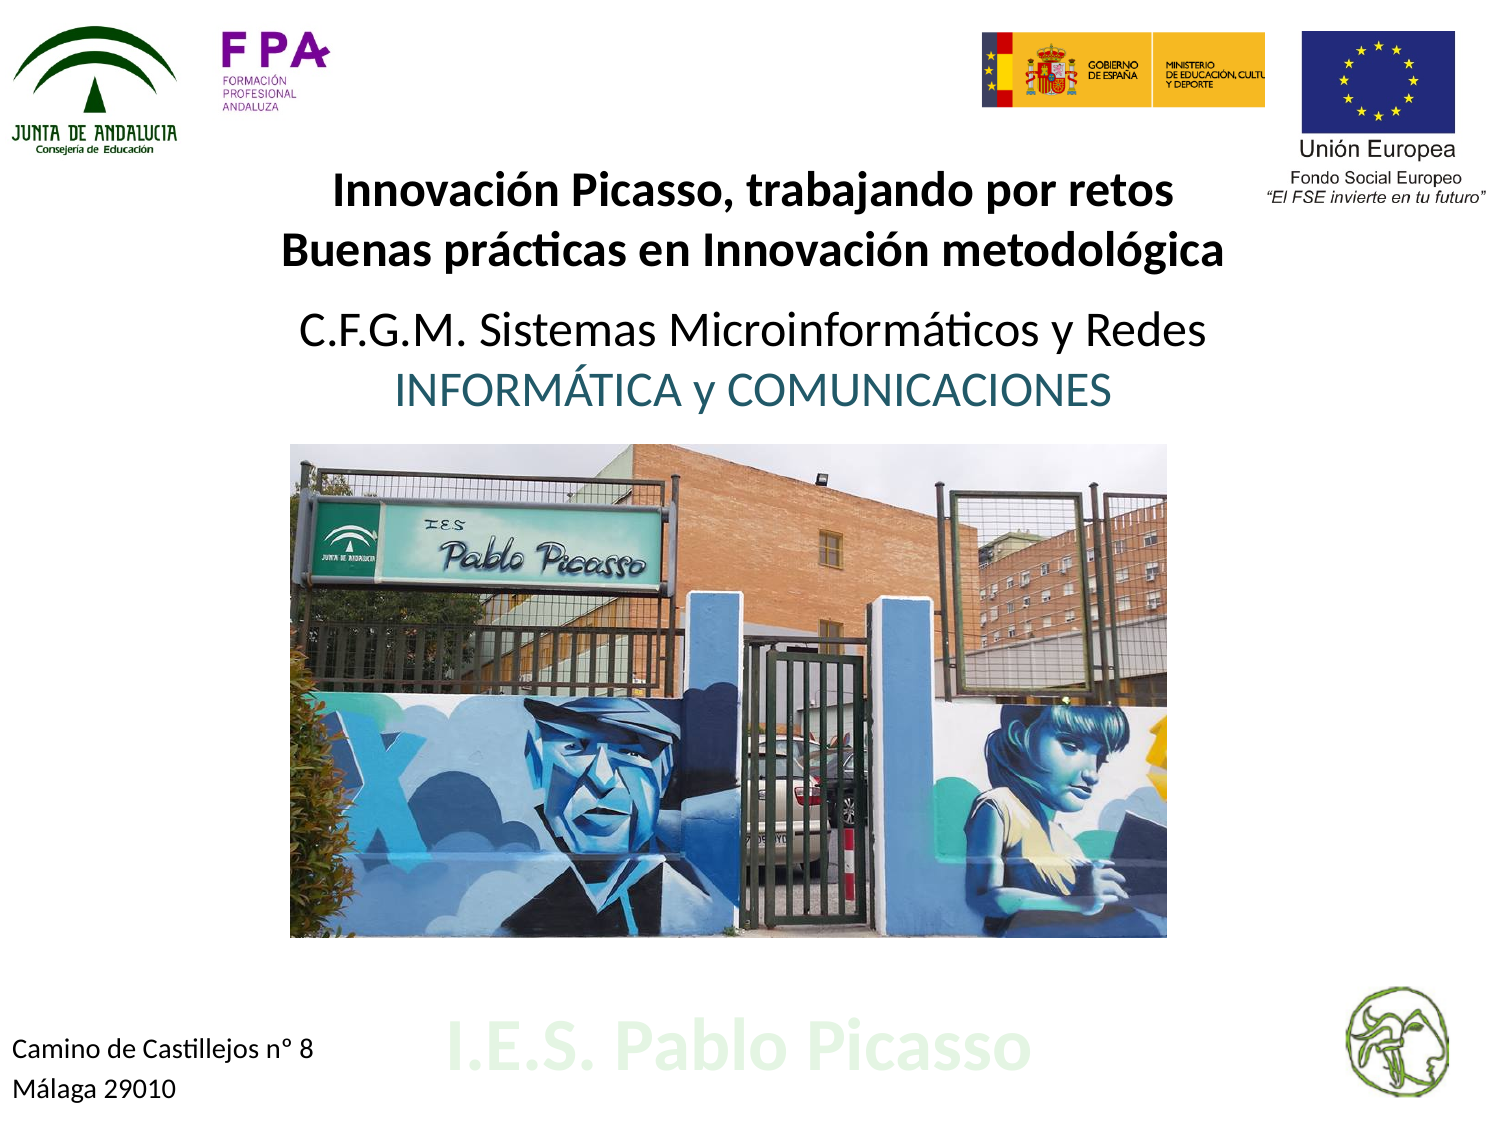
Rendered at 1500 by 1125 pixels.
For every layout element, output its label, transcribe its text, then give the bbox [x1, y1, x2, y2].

text_box Camino de Castillejos nº 8 Málaga 29010 [0, 1022, 454, 1113]
text_box Innovación Picasso, trabajando por retos Buenas prácticas en Innovación metodológica C.F.G.M. Sistemas Microinformáticos y Redes INFORMÁTICA y COMUNICACIONES [246, 212, 1261, 469]
text_box I.E.S. Pablo Picasso [431, 988, 1117, 1093]
picture [1337, 980, 1461, 1102]
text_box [5, 1, 1487, 204]
picture [289, 444, 1167, 938]
